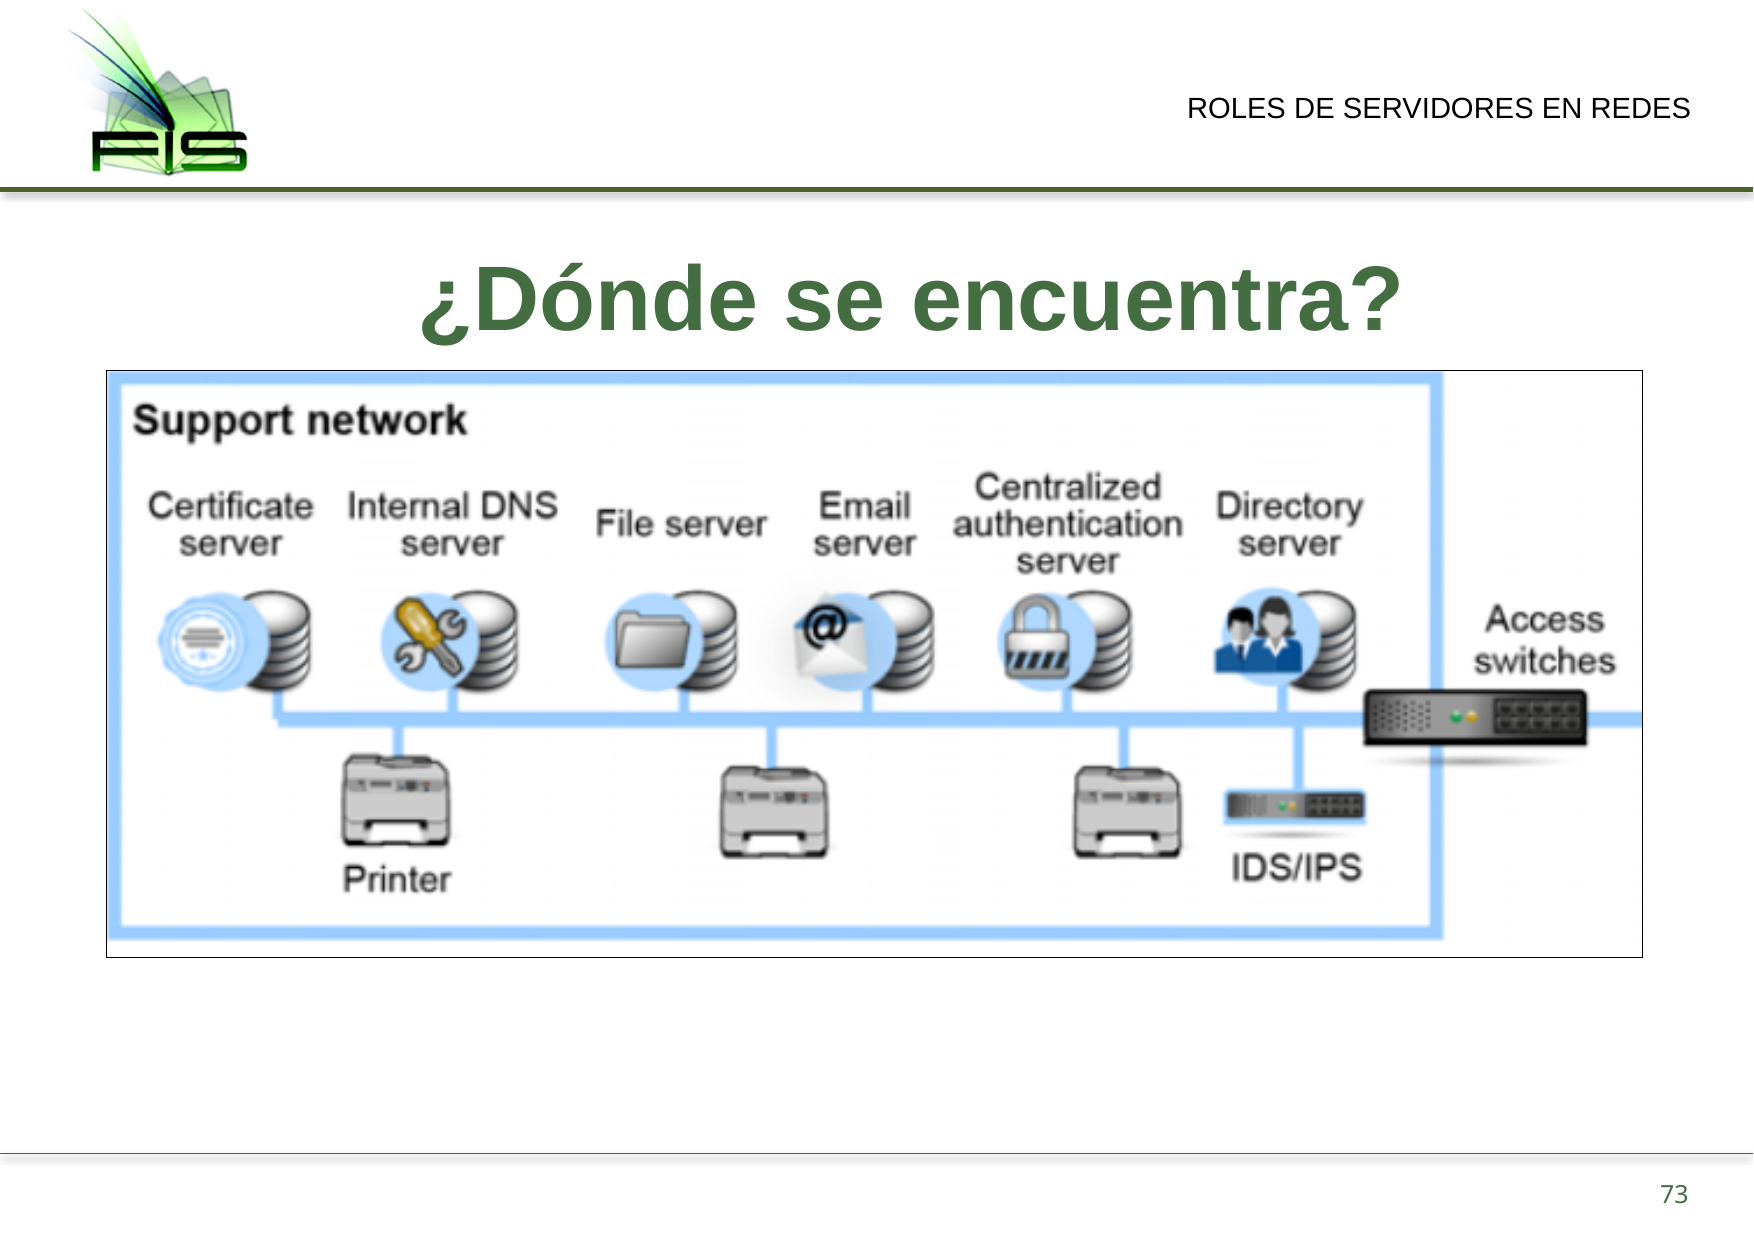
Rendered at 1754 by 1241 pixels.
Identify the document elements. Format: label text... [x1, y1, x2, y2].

picture [105, 370, 1644, 958]
text_box ROLES DE SERVIDORES EN REDES [794, 81, 1707, 167]
text_box ¿Dónde se encuentra? [402, 223, 1428, 368]
slide_number 73 [1296, 1162, 1706, 1229]
picture [61, 8, 251, 178]
